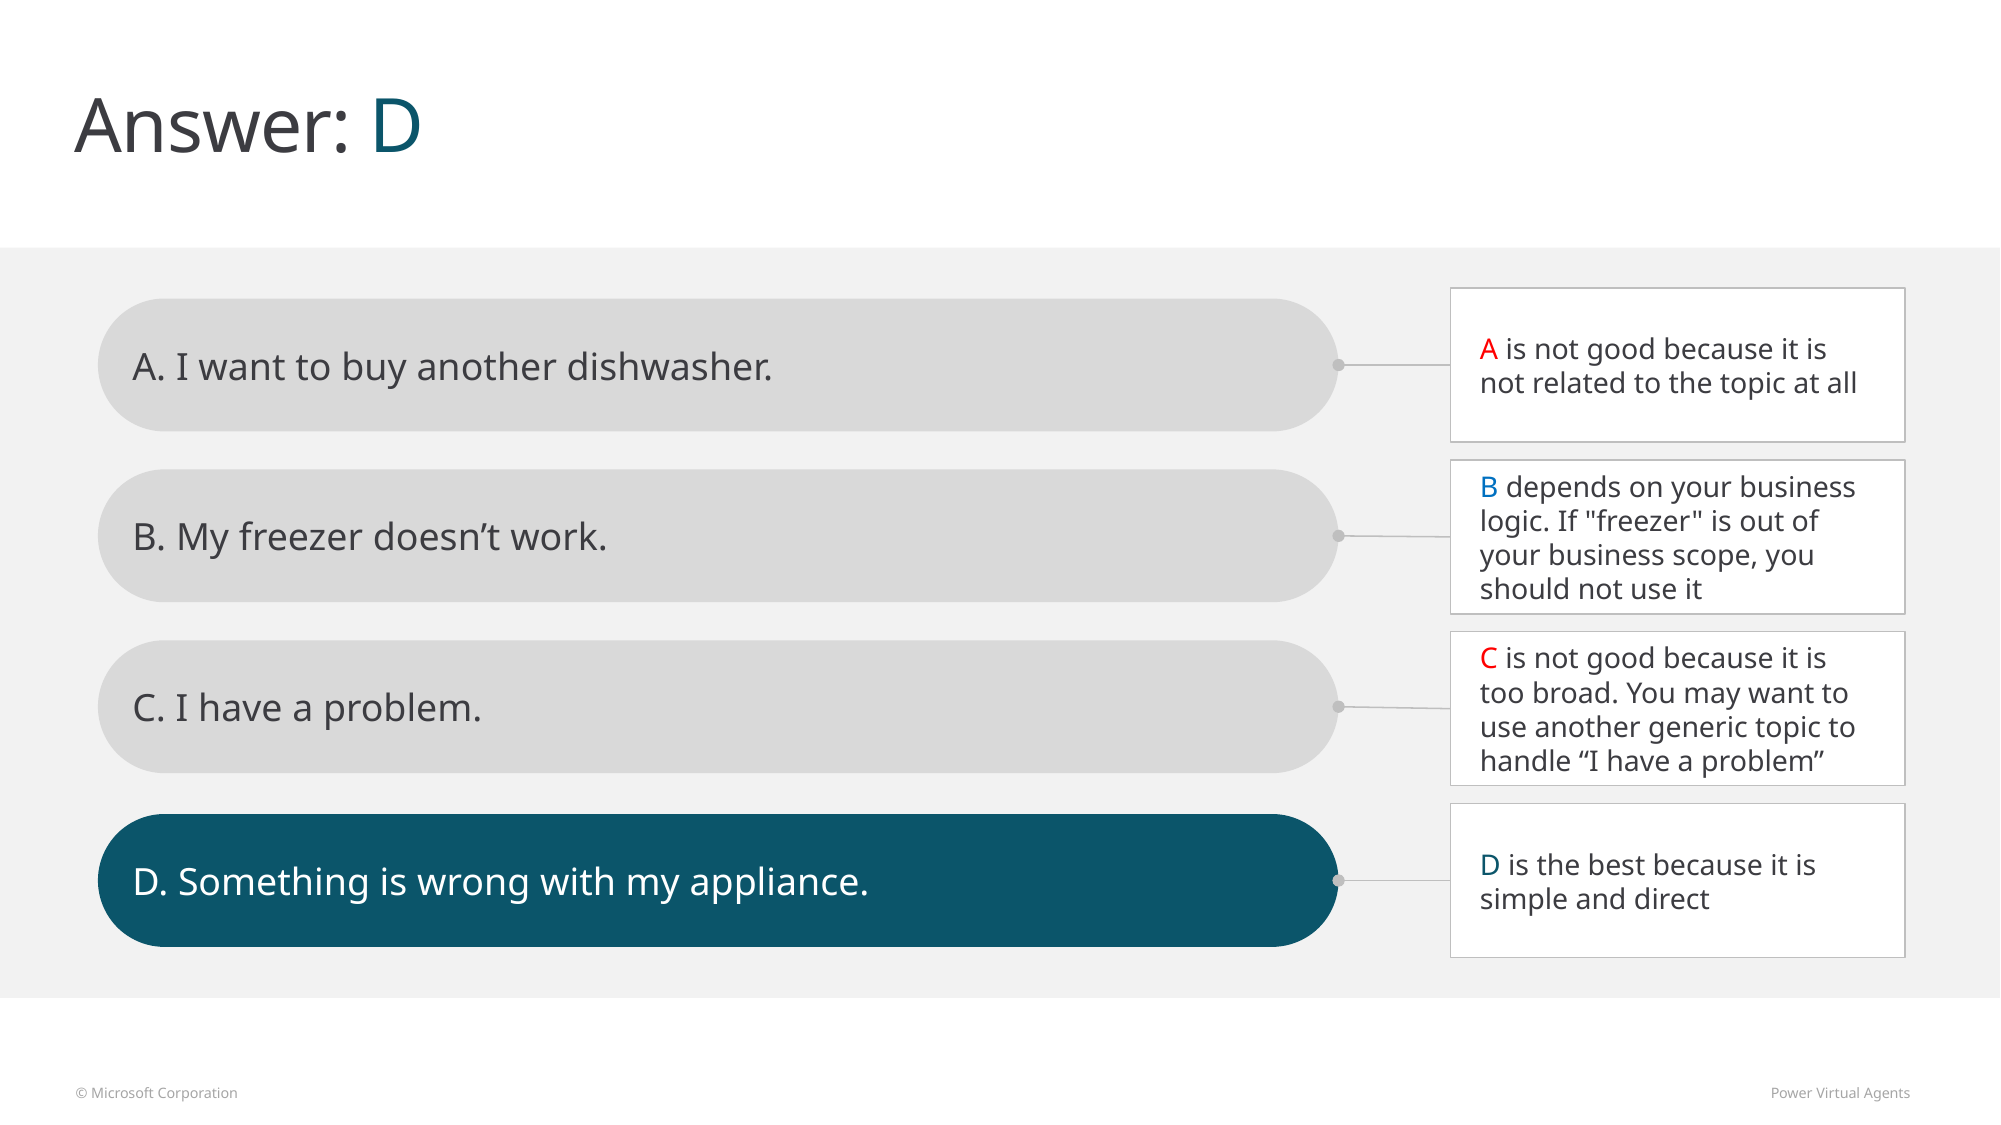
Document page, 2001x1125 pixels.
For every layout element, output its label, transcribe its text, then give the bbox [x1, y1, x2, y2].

text_box [0, 247, 2000, 999]
text_box A is not good because it is not related to the topic at all [1450, 287, 1906, 443]
text_box C is not good because it is too broad. You may want to use another generic topic to handle “I have a problem” [1450, 631, 1906, 786]
title Answer: D [74, 101, 1930, 168]
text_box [97, 298, 1339, 948]
text_box B depends on your business logic. If "freezer" is out of your business scope, you should not use it [1450, 459, 1906, 615]
text_box D is the best because it is simple and direct [1450, 803, 1906, 958]
